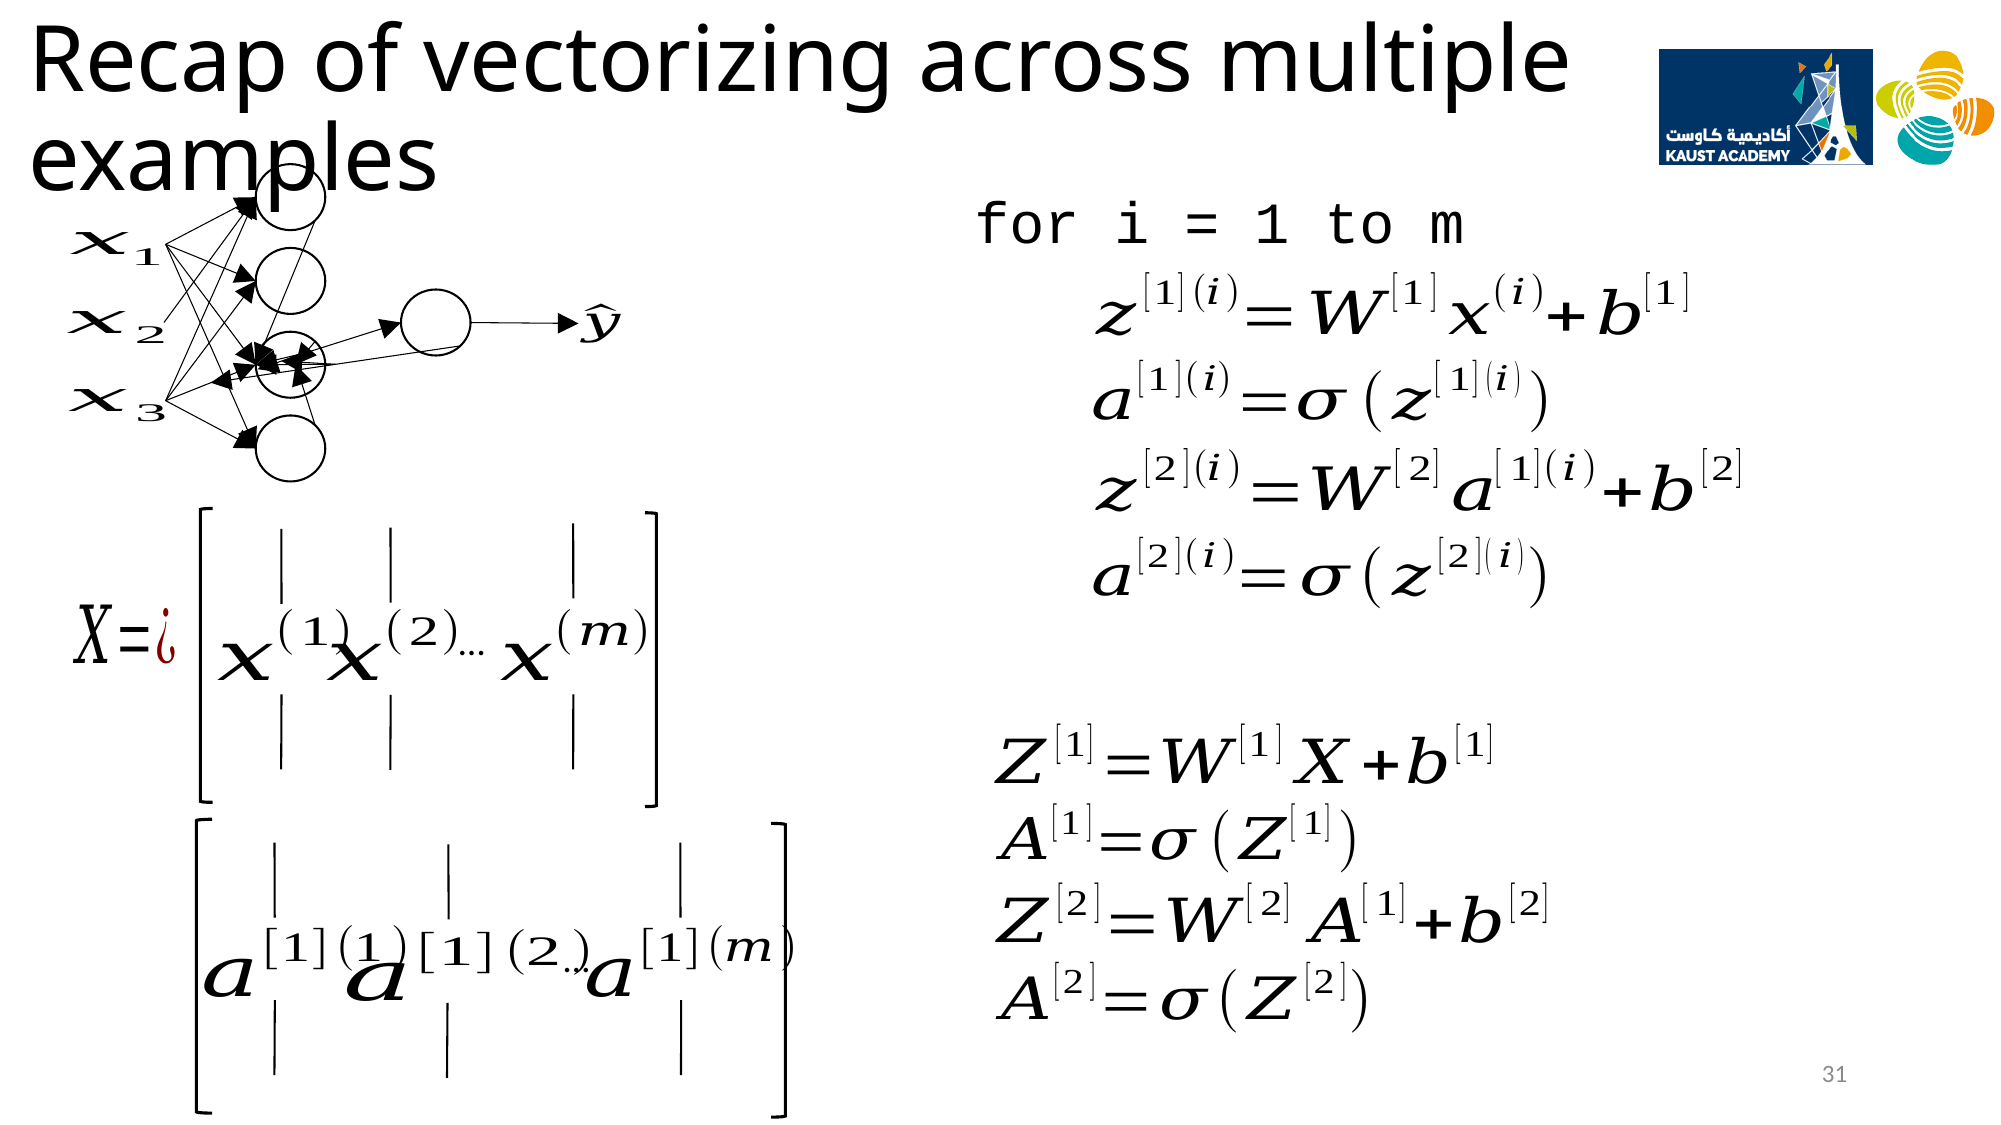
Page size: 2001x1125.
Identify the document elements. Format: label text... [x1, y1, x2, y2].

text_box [59, 164, 627, 482]
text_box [0, 819, 797, 1118]
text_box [165, 401, 256, 449]
slide_number 31 [1412, 1042, 1863, 1103]
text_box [69, 508, 657, 807]
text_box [992, 722, 1552, 1038]
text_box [957, 178, 1746, 611]
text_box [165, 197, 256, 401]
text_box Recap of vectorizing across multiple examples [13, 2, 2000, 221]
